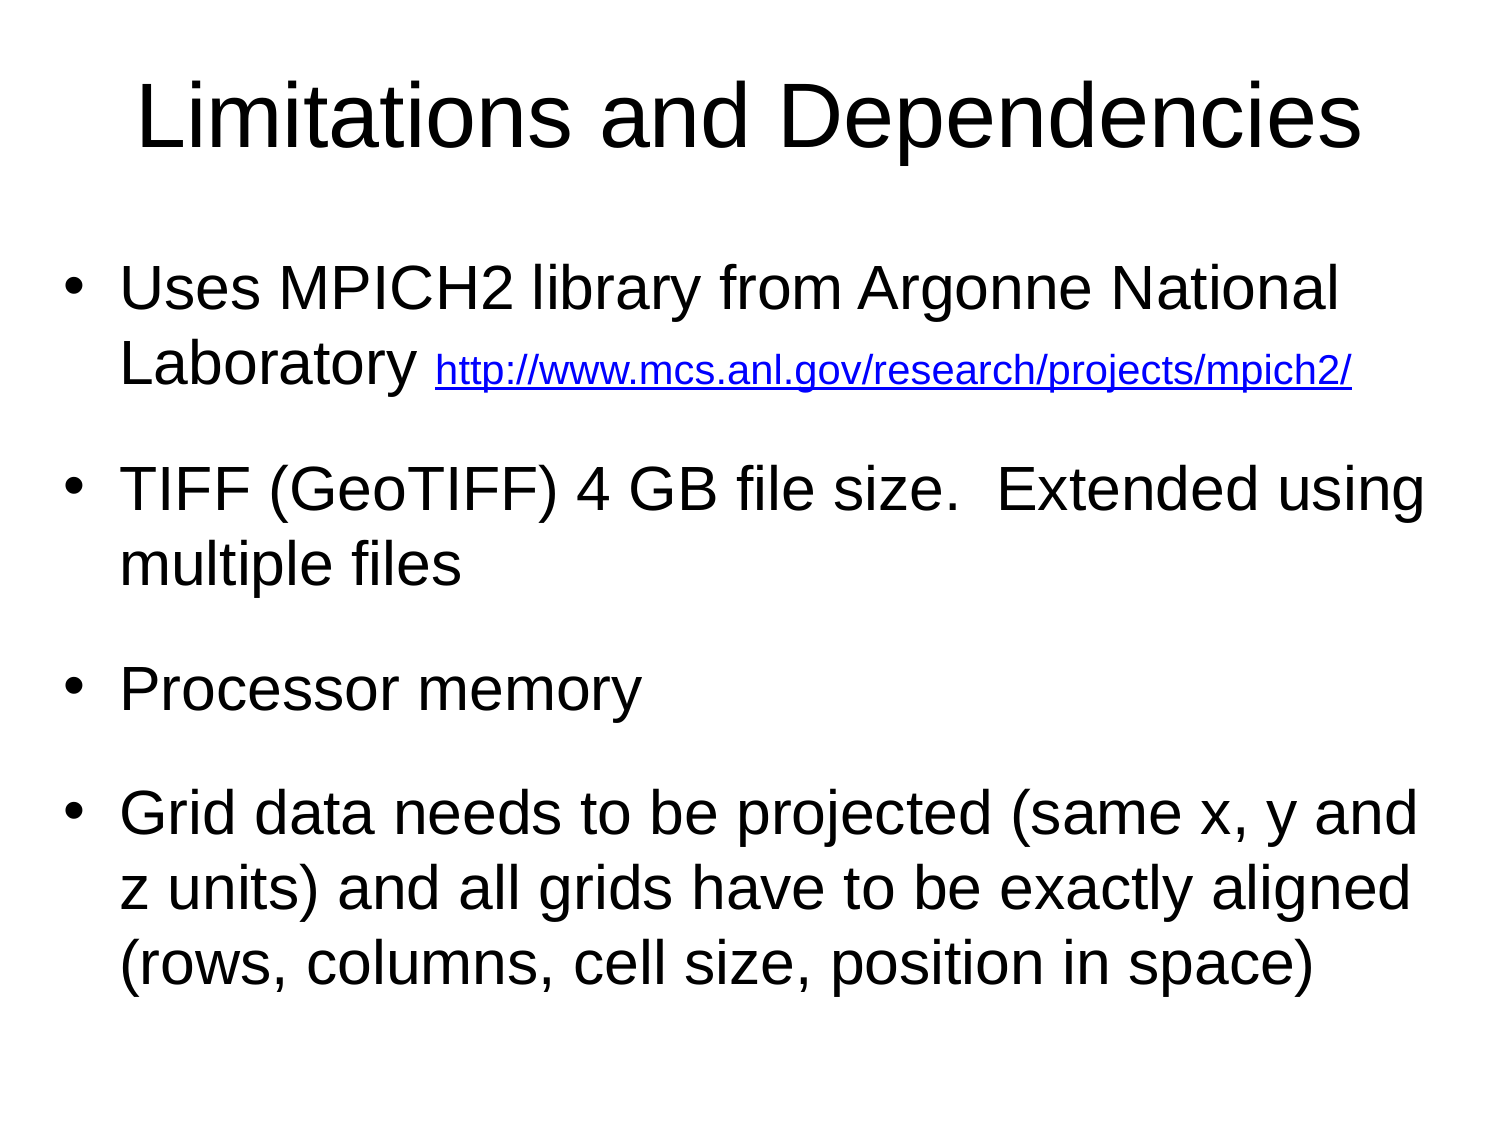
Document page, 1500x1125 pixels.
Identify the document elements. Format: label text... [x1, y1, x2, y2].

list Uses MPICH2 library from Argonne National Laboratory http://www.mcs.anl.gov/research/projects/mpich2/ TIFF (GeoTIFF) 4 GB file size. Extended using multiple files Processor memory Grid data needs to be projected (same x, y and z units) and all grids have to be exactly aligned (rows, columns, cell size, position in space) [48, 240, 1452, 1064]
title Limitations and Dependencies [75, 45, 1425, 176]
